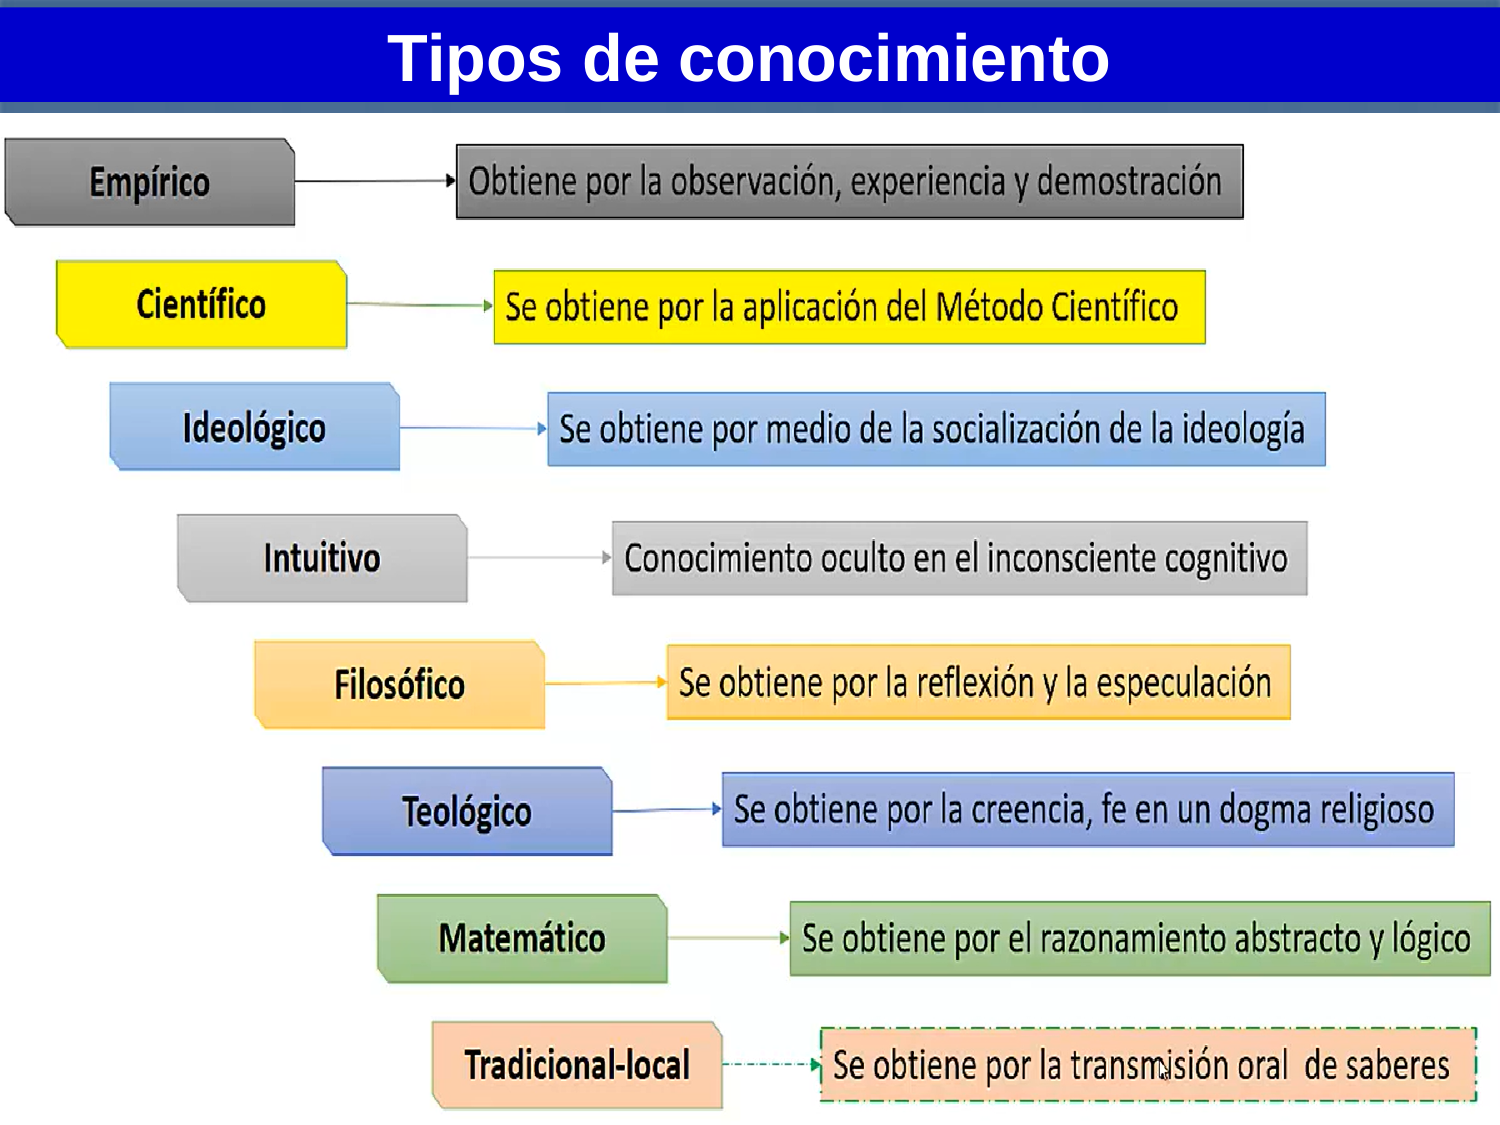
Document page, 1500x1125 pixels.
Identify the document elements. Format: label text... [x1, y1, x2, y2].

text_box Tipos de conocimiento [0, 7, 1500, 102]
picture [0, 113, 1500, 1125]
